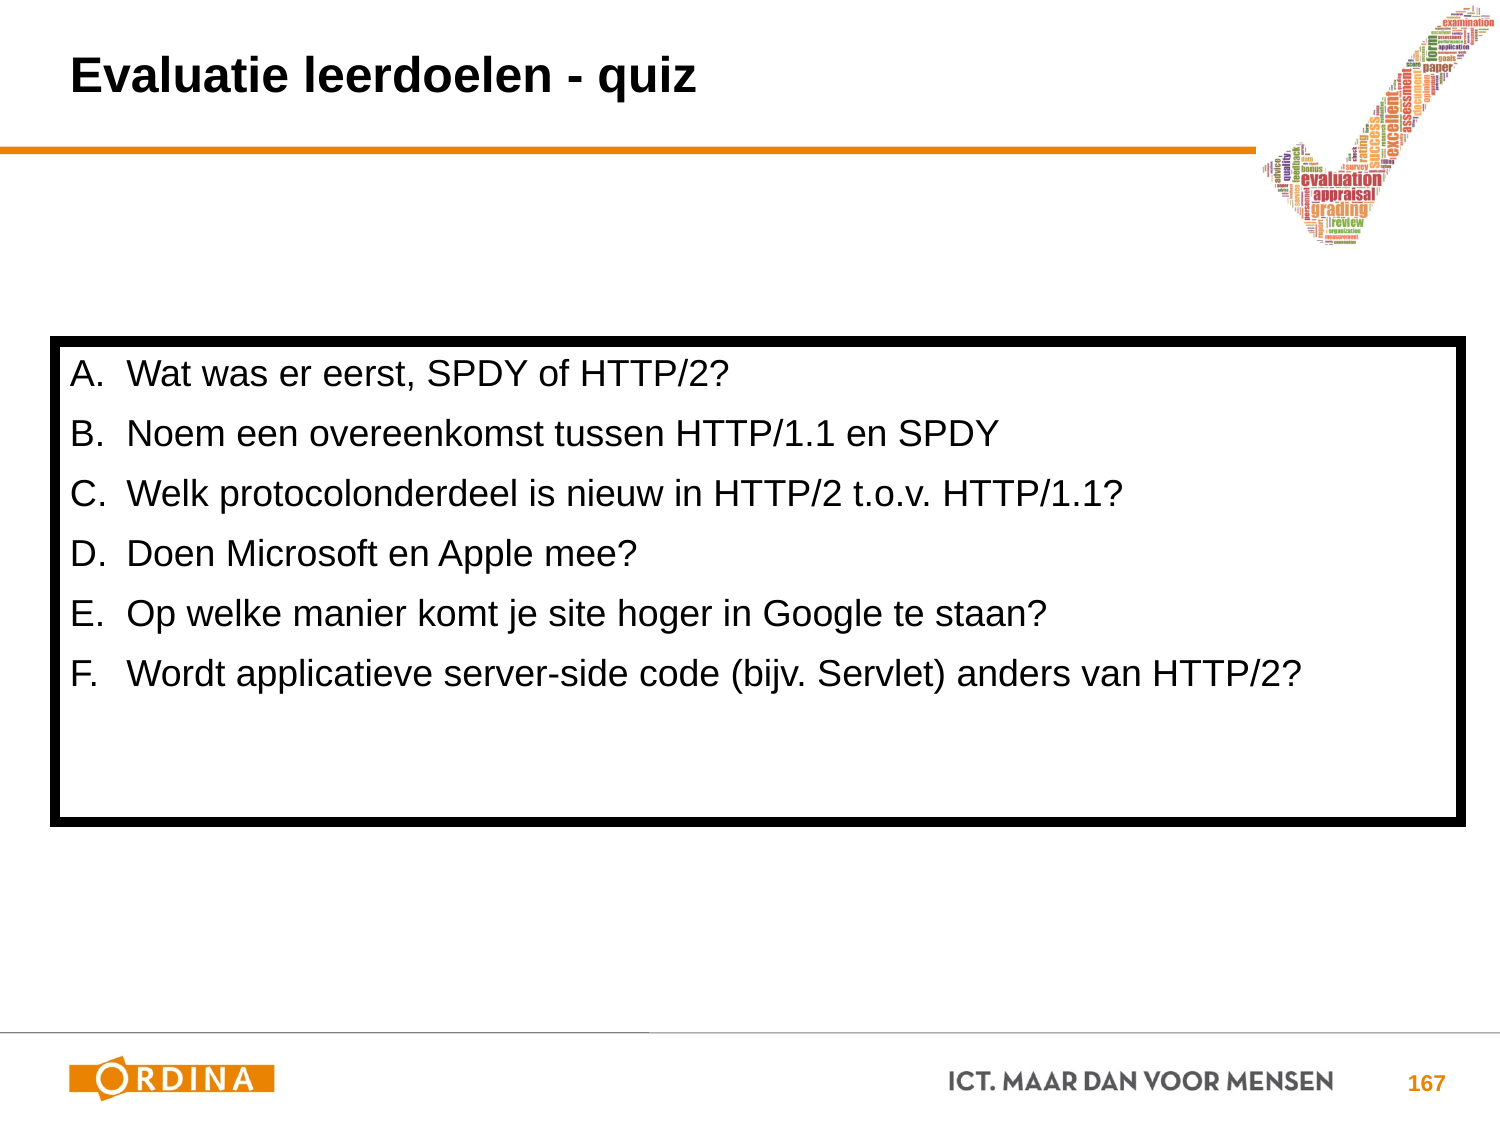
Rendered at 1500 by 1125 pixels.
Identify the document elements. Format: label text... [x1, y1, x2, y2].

picture [64, 1051, 279, 1105]
picture [1256, 0, 1500, 251]
list Wat was er eerst, SPDY of HTTP/2? Noem een overeenkomst tussen HTTP/1.1 en SPDY Welk protocolonderdeel is nieuw in HTTP/2 t.o.v. HTTP/1.1? Doen Microsoft en Apple mee? Op welke manier komt je site hoger in Google te staan? Wordt applicatieve server-side code (bijv. Servlet) anders van HTTP/2? [54, 341, 1462, 823]
slide_number 167 [1354, 1060, 1462, 1112]
title Evaluatie leerdoelen - quiz [54, 0, 1254, 147]
picture [941, 1061, 1340, 1100]
